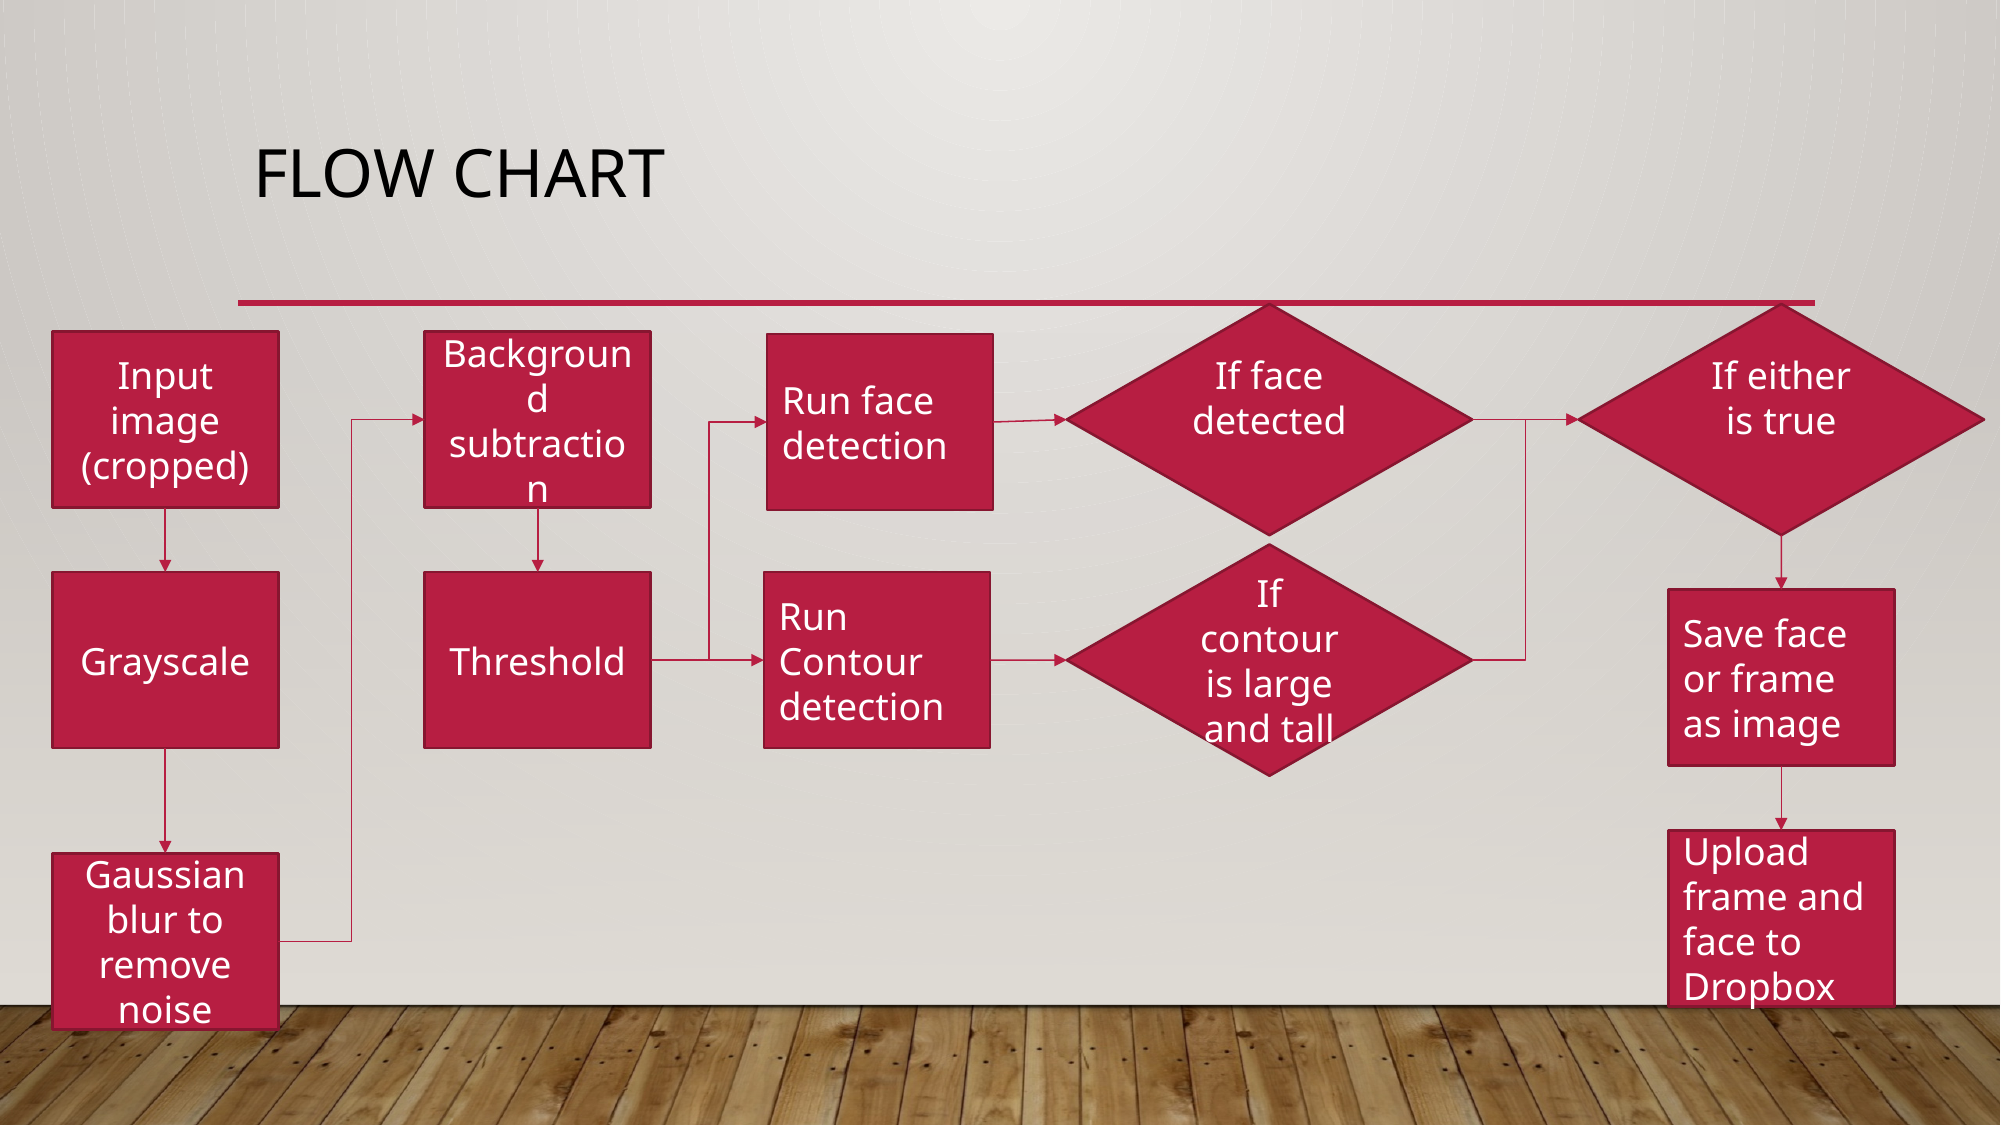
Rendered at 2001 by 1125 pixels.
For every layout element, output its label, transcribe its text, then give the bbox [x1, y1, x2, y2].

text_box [650, 421, 768, 661]
text_box Grayscale [51, 571, 278, 749]
text_box Threshold [425, 571, 652, 749]
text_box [1471, 419, 1579, 661]
text_box If face detected [1066, 302, 1474, 537]
text_box Upload frame and face to Dropbox [1667, 829, 1896, 1008]
title Flow chart [238, 131, 1814, 305]
picture [0, 1005, 2000, 1125]
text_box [278, 419, 425, 942]
text_box If contour is large and tall [1066, 543, 1473, 777]
text_box Input image (cropped) [51, 330, 280, 509]
text_box Save face or frame as image [1667, 588, 1896, 767]
text_box Run face detection [766, 333, 994, 511]
text_box If either is true [1578, 302, 1986, 536]
text_box Background subtraction [423, 330, 652, 509]
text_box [992, 419, 1067, 423]
text_box Run Contour detection [763, 571, 991, 749]
text_box Gaussian blur to remove noise [51, 852, 280, 1031]
